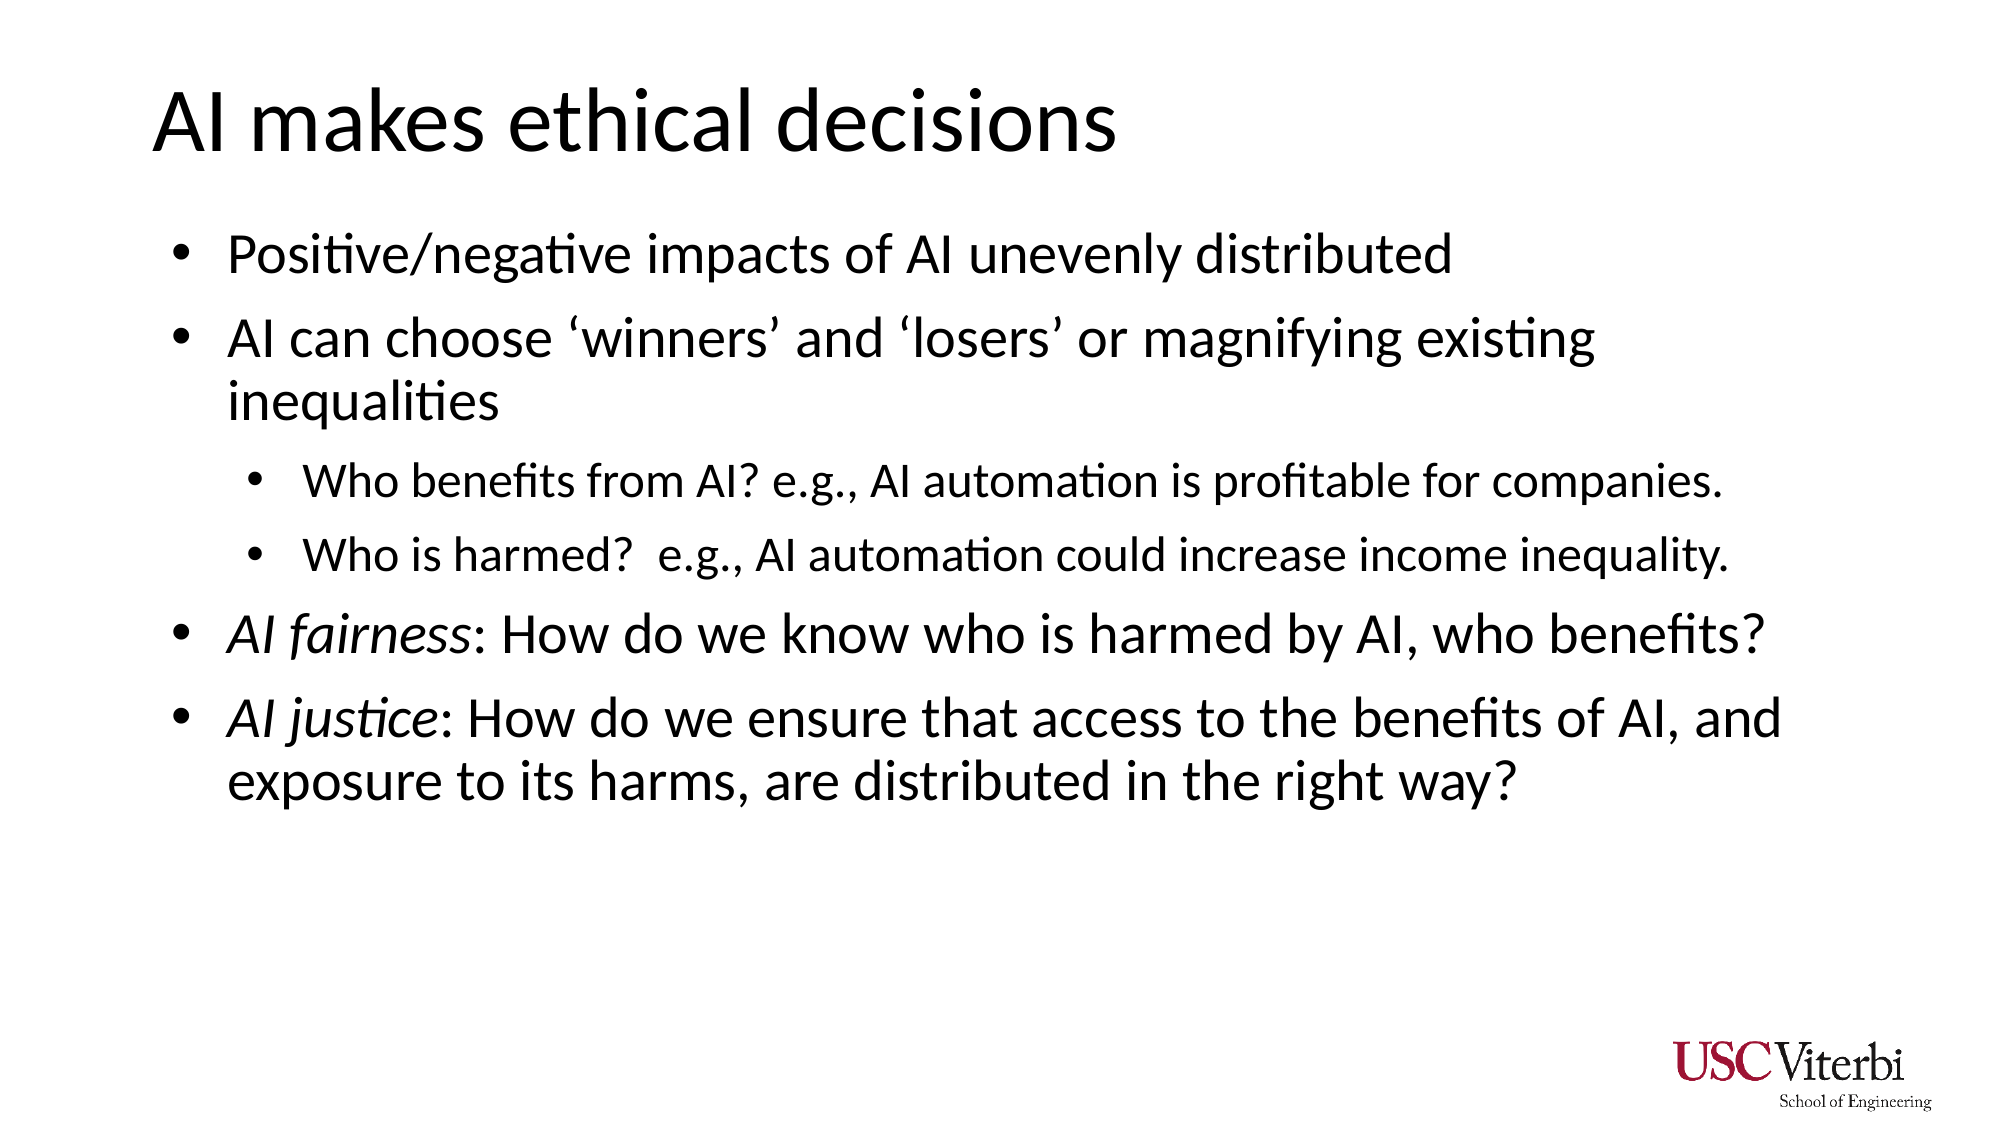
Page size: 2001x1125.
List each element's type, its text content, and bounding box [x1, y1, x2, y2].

list Positive/negative impacts of AI unevenly distributed AI can choose ‘winners’ and ‘losers’ or magnifying existing inequalities Who benefits from AI? e.g., AI automation is profitable for companies. Who is harmed? e.g., AI automation could increase income inequality. AI fairness: How do we know who is harmed by AI, who benefits? AI justice: How do we ensure that access to the benefits of AI, and exposure to its harms, are distributed in the right way? [137, 215, 1863, 1014]
picture [1641, 1027, 1964, 1118]
title AI makes ethical decisions [137, 12, 1863, 215]
